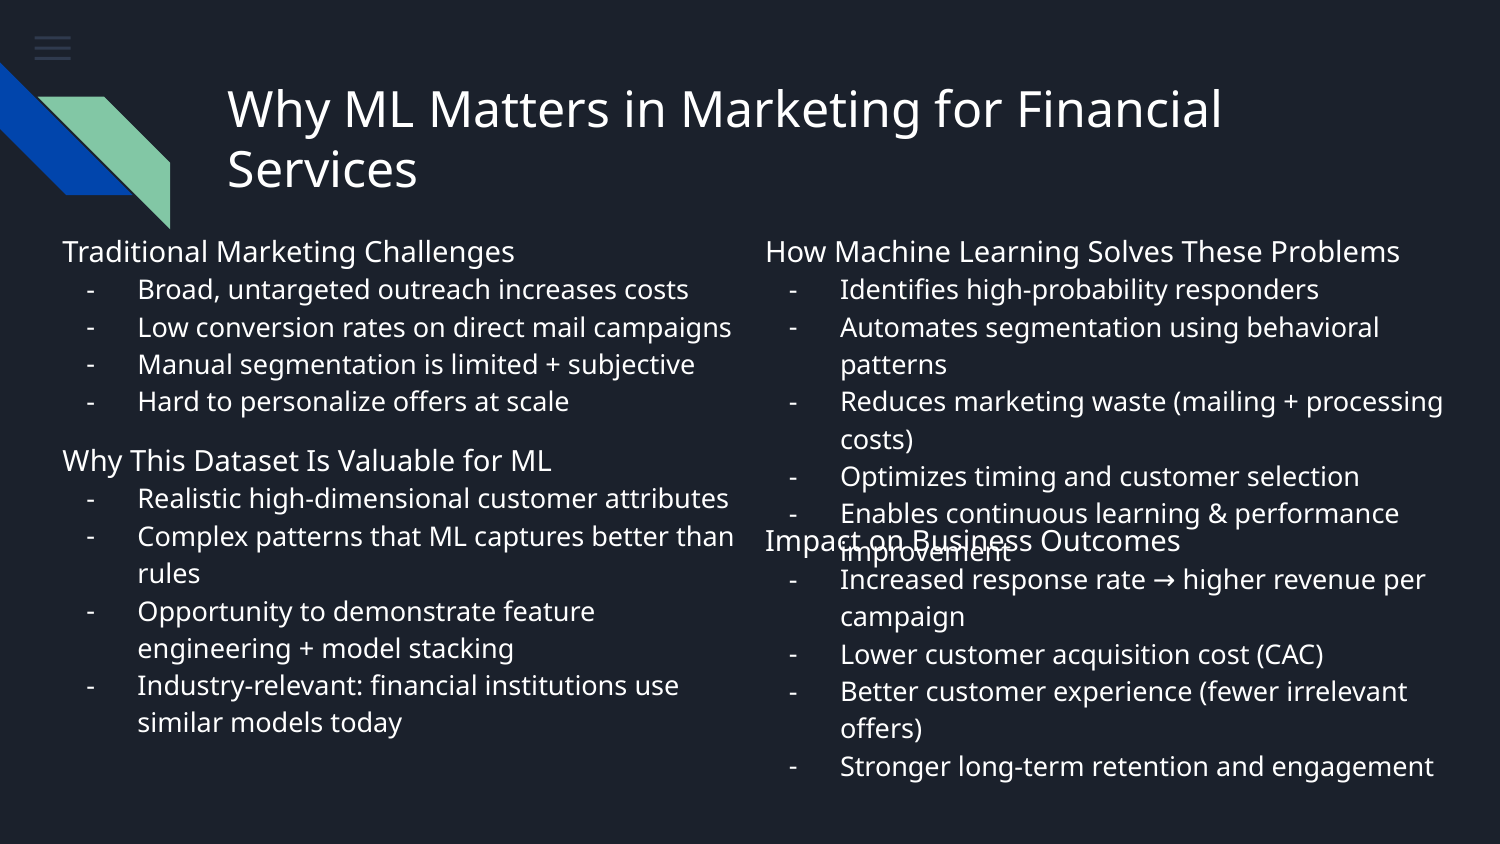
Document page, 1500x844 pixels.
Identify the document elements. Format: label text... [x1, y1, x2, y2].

list Traditional Marketing Challenges Broad, untargeted outreach increases costs Low conversion rates on direct mail campaigns Manual segmentation is limited + subjective Hard to personalize offers at scale [47, 212, 750, 411]
list How Machine Learning Solves These Problems Identifies high-probability responders Automates segmentation using behavioral patterns Reduces marketing waste (mailing + processing costs) Optimizes timing and customer selection Enables continuous learning & performance improvement [750, 212, 1493, 502]
list Why This Dataset Is Valuable for ML Realistic high-dimensional customer attributes Complex patterns that ML captures better than rules Opportunity to demonstrate feature engineering + model stacking Industry-relevant: financial institutions use similar models today [47, 421, 750, 761]
list Impact on Business Outcomes Increased response rate → higher revenue per campaign Lower customer acquisition cost (CAC) Better customer experience (fewer irrelevant offers) Stronger long-term retention and engagement [750, 502, 1493, 782]
title Why ML Matters in Marketing for Financial Services [212, 62, 1418, 212]
